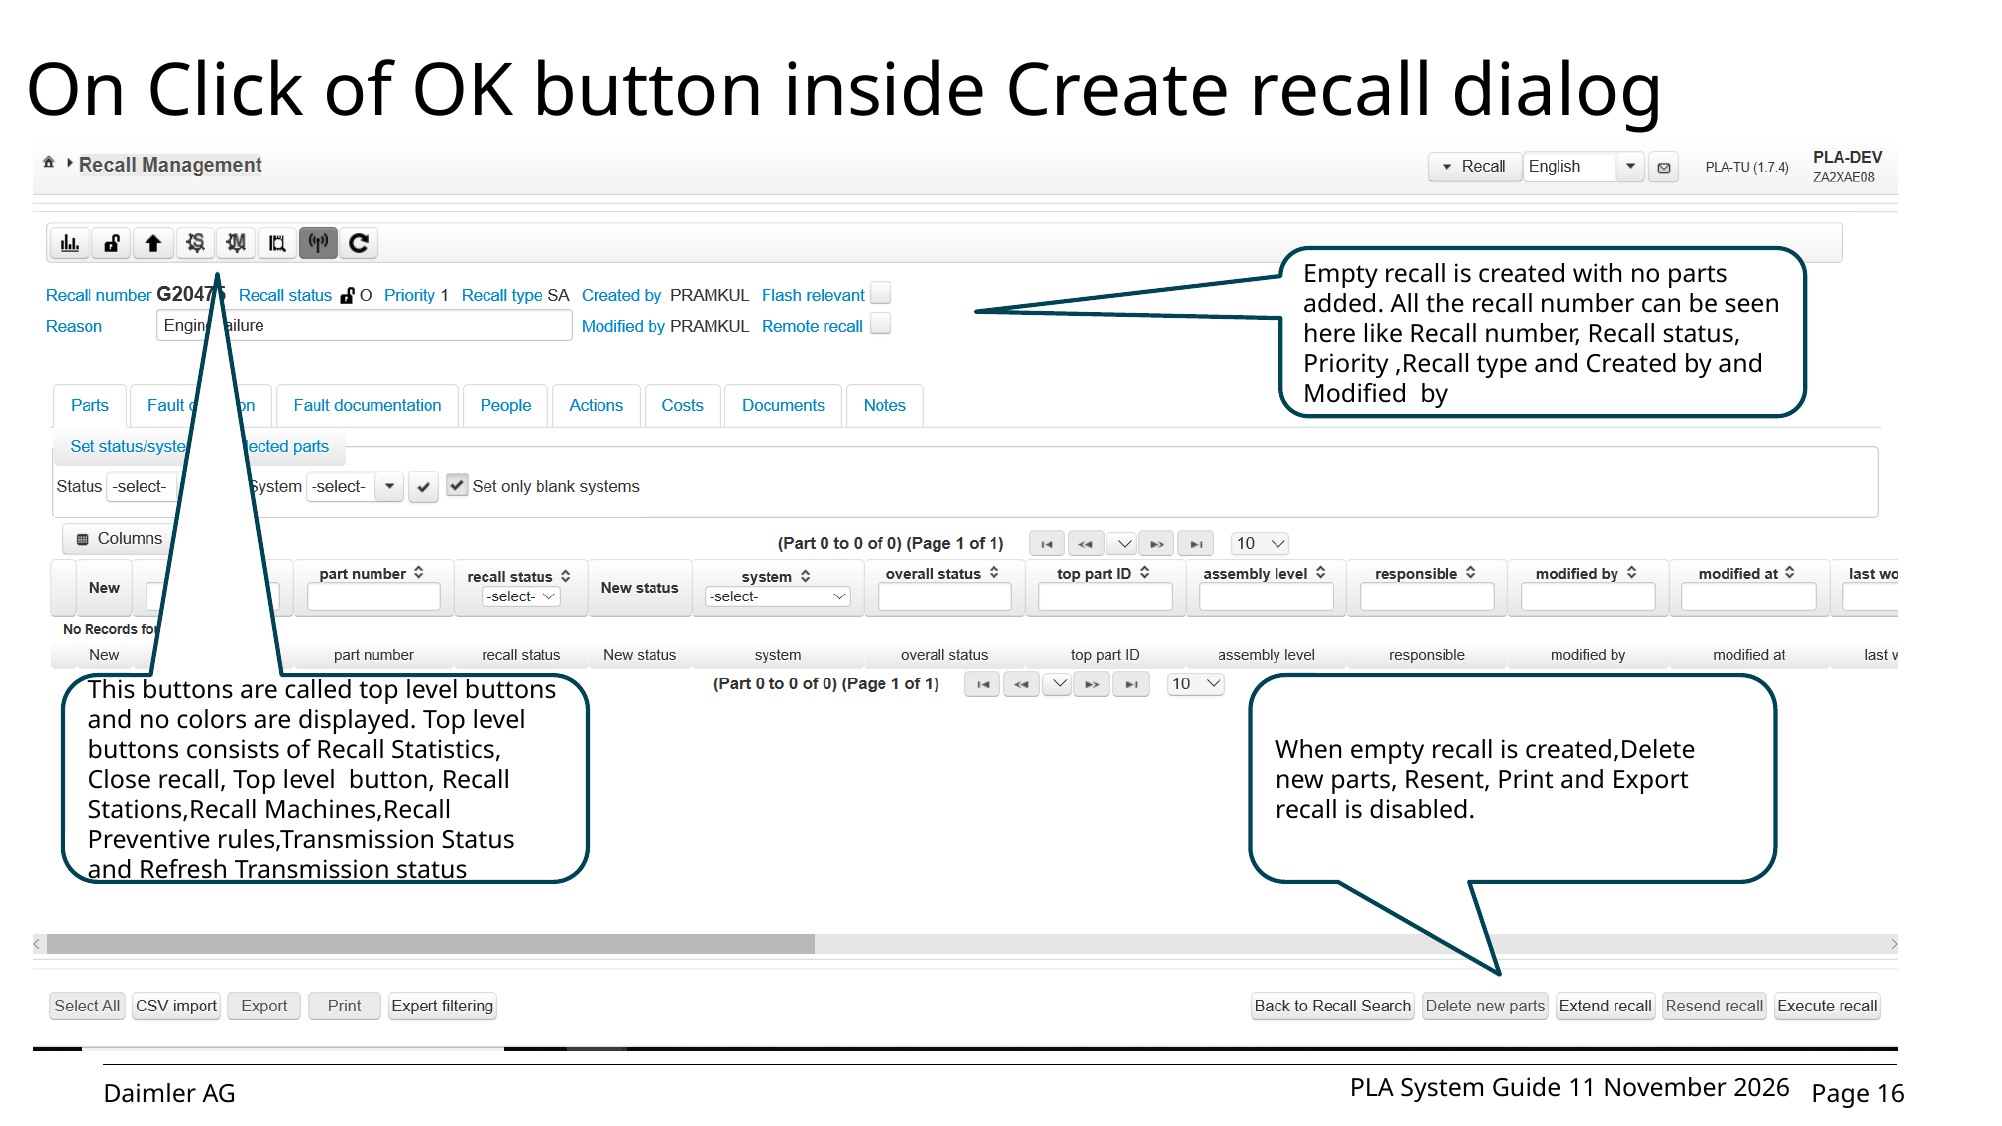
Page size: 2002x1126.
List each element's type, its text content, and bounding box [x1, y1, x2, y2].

picture [33, 140, 1898, 1051]
footer PLA System Guide 02 November 2020 [472, 1077, 1806, 1113]
title On Click of OK button inside Create recall dialog [6, 46, 1898, 118]
slide_number Page 16 [1811, 1077, 2001, 1113]
